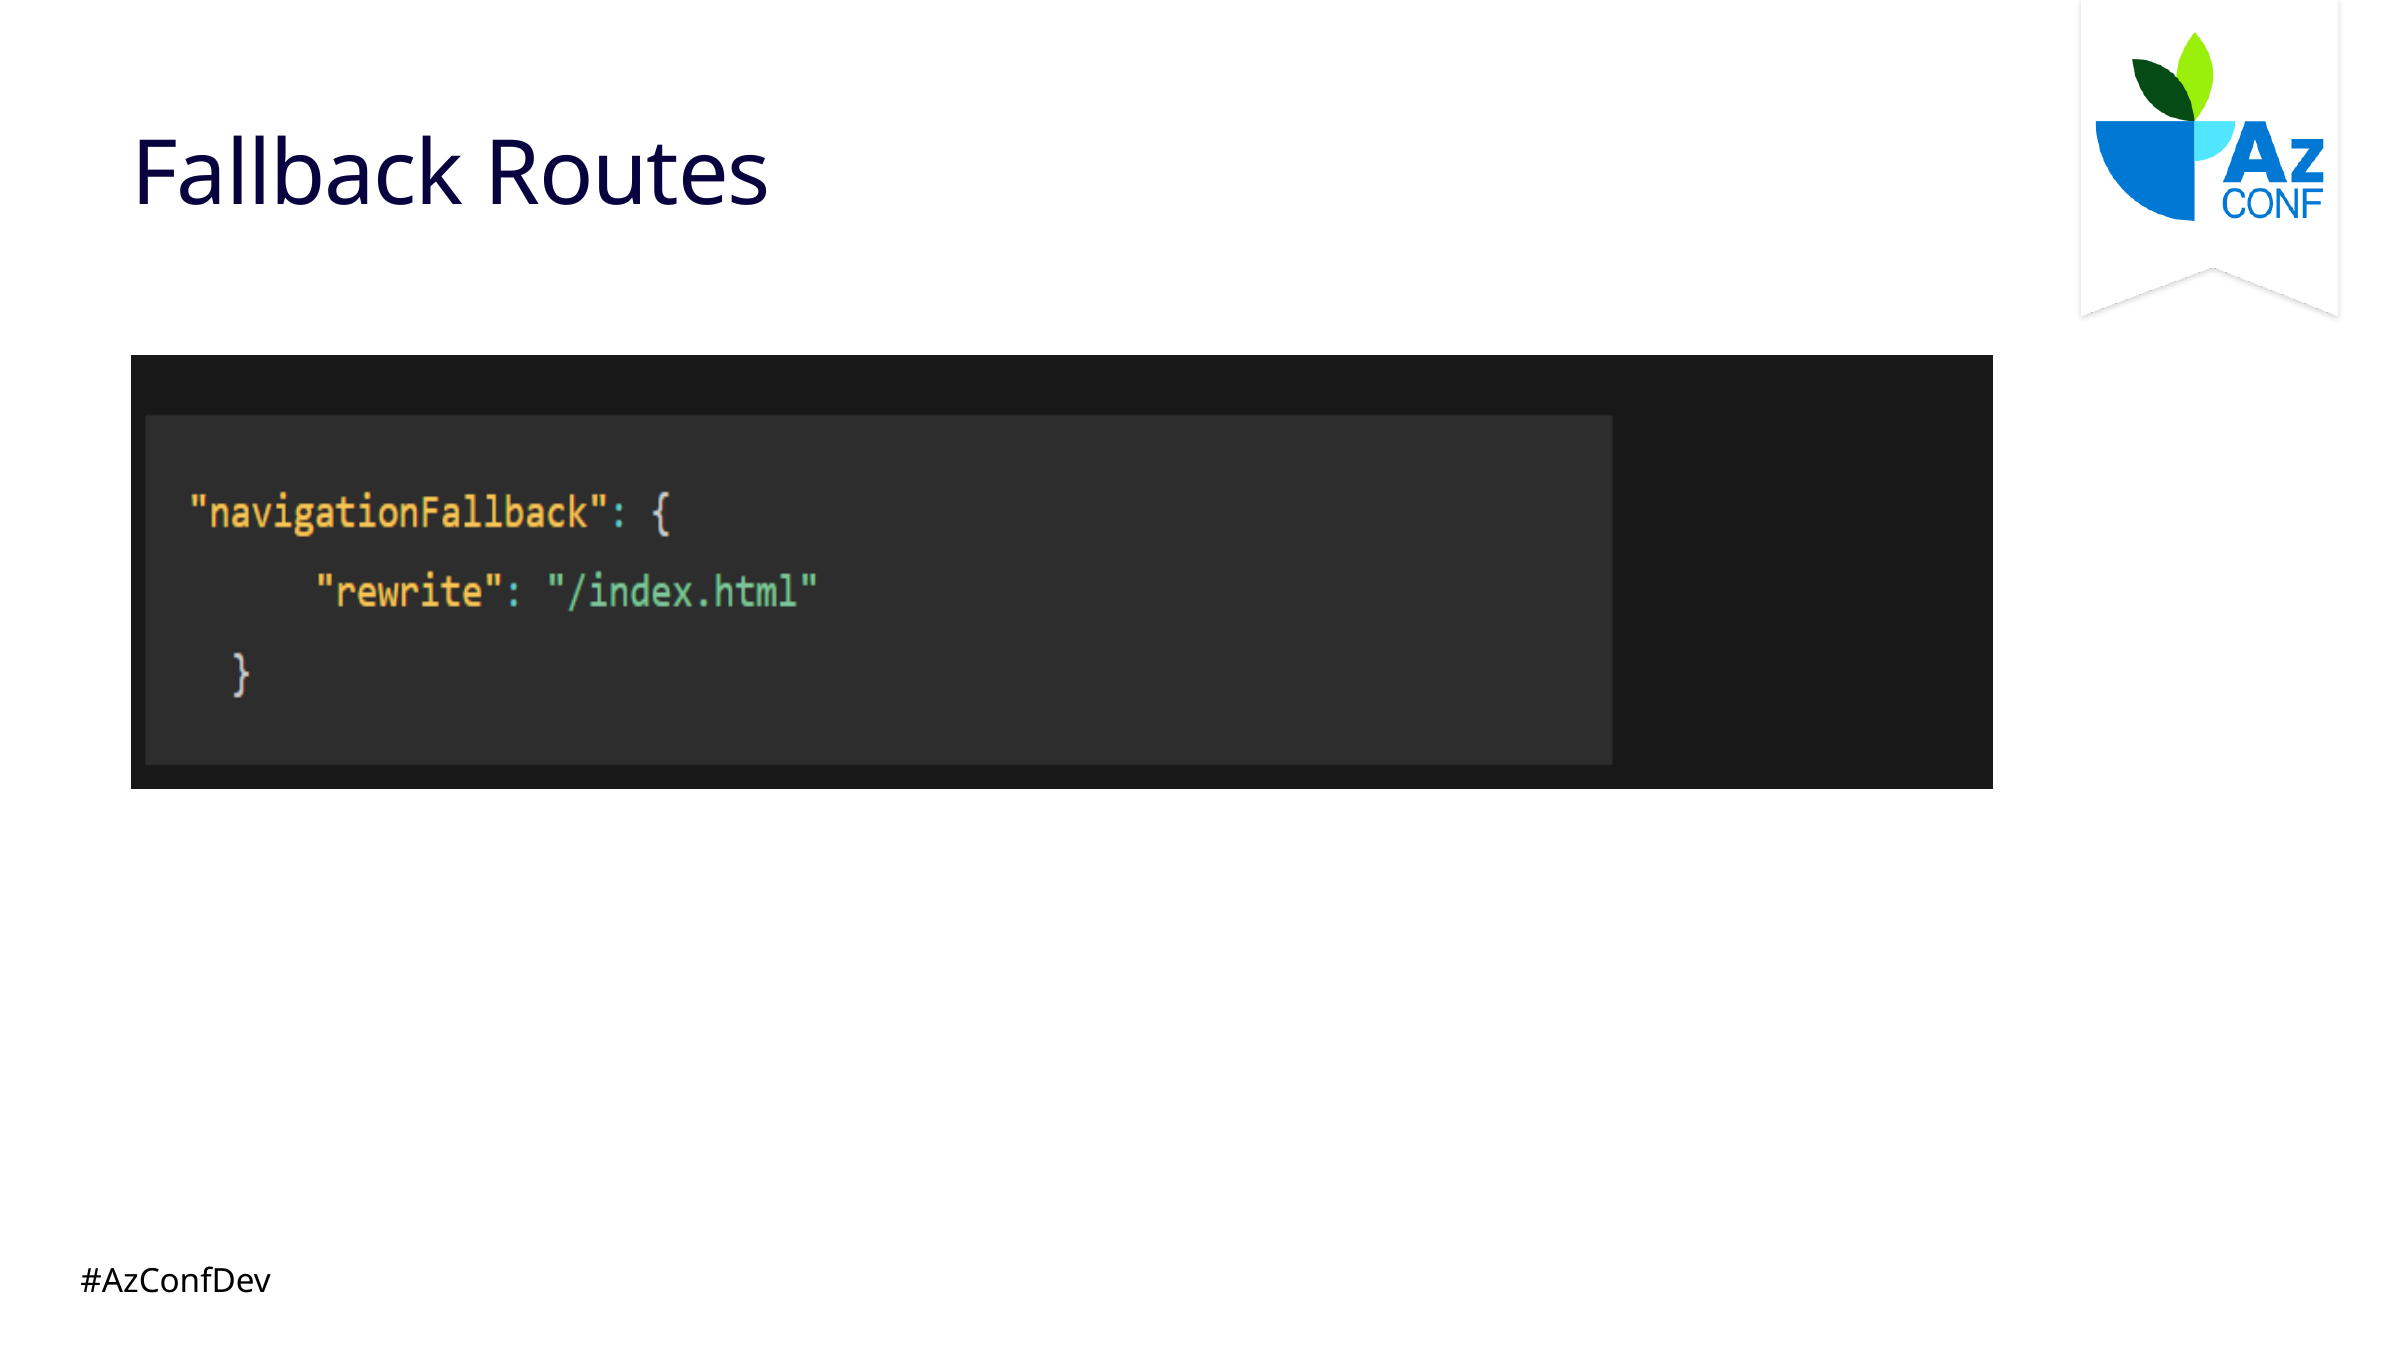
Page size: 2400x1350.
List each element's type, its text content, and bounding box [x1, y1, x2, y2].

picture [2073, 0, 2346, 326]
picture [130, 355, 1993, 790]
title Fallback Routes [131, 27, 820, 224]
